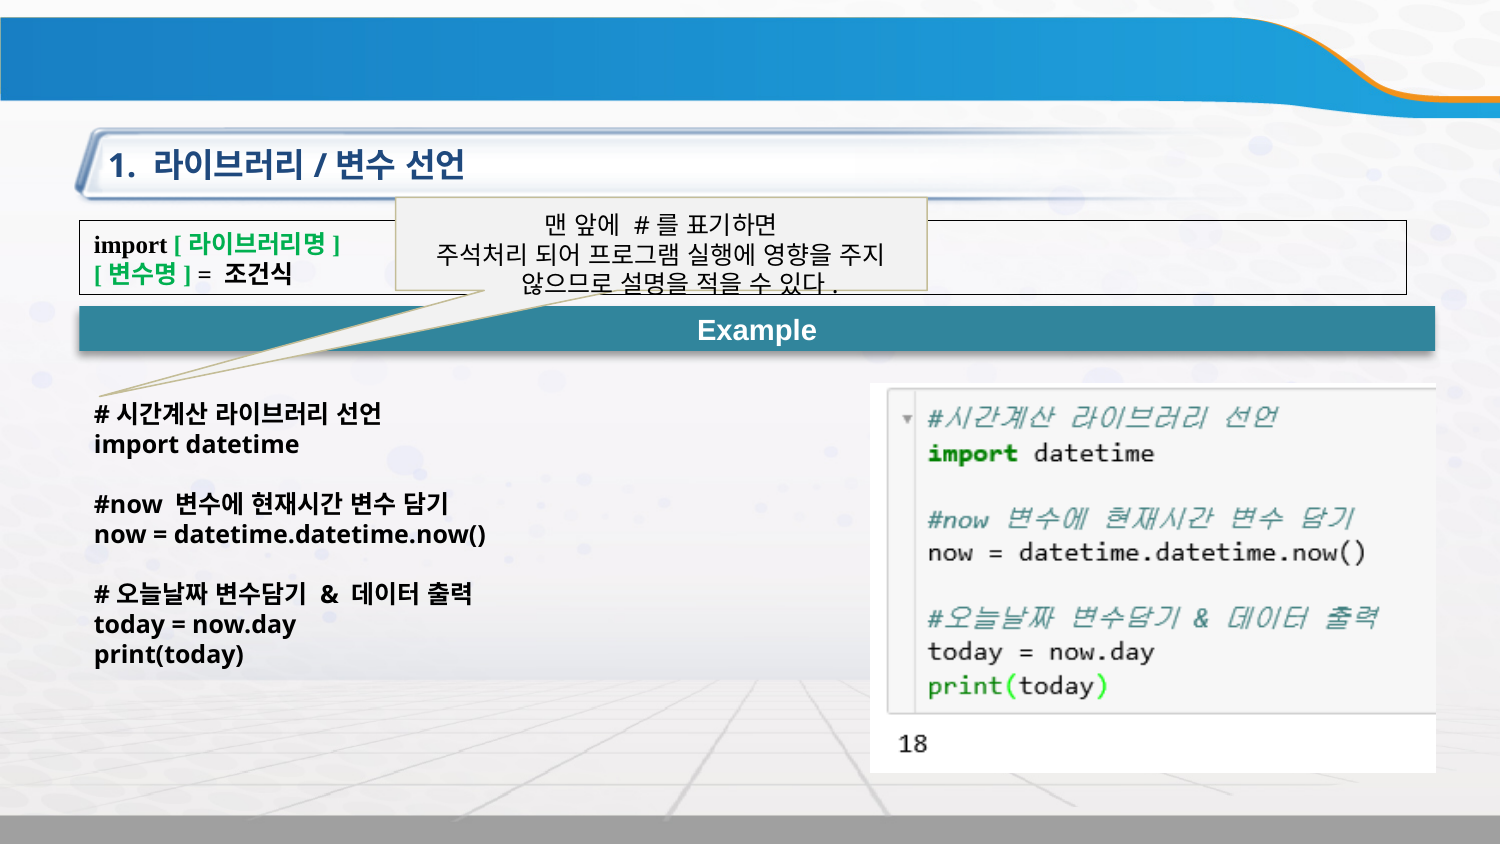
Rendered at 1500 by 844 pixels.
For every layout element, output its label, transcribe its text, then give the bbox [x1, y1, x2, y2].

text_box Example [77, 304, 431, 353]
picture [0, 0, 1500, 844]
text_box import [라이브러리명] [변수명] = 조건식 [79, 220, 478, 295]
text_box 맨 앞에 #를 표기하면 주석처리 되어 프로그램 실행에 영향을 주지 않으므로 설명을 적을 수 있다. [99, 216, 928, 397]
text_box Example [317, 304, 1437, 353]
text_box #시간계산 라이브러리 선언 import datetime #now 변수에 현재시간 변수 담기 now = datetime.datetime.now() #오늘날짜 변수담기 & 데이터 출력 today = now.day print(today) [79, 391, 865, 676]
text_box 1. 파이썬 기본문법 [29, 0, 1175, 103]
text_box import [라이브러리명] [변수명] = 조건식 [600, 220, 1407, 295]
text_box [74, 126, 1289, 208]
